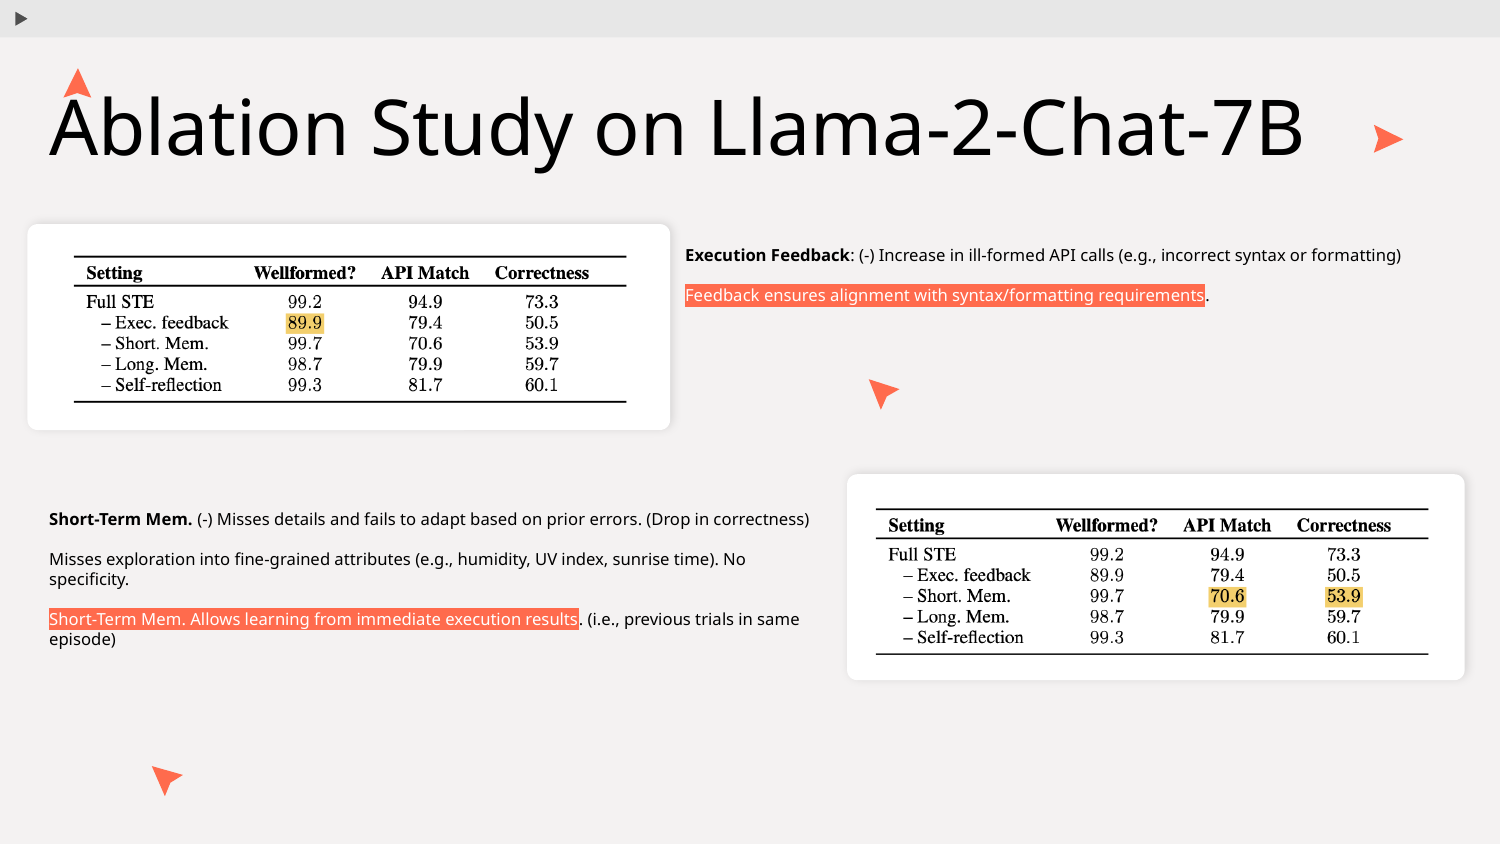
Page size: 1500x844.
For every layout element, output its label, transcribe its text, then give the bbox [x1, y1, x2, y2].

subtitle Short-Term Mem. (-) Misses details and fails to adapt based on prior errors. (Drop in correctness) Misses exploration into fine-grained attributes (e.g., humidity, UV index, sunrise time). No specificity. Short-Term Mem. Allows learning from immediate execution results. (i.e., previous trials in same episode) [34, 493, 834, 772]
picture [62, 239, 636, 416]
subtitle Execution Feedback: (-) Increase in ill-formed API calls (e.g., incorrect syntax or formatting) Feedback ensures alignment with syntax/formatting requirements. [670, 230, 1456, 397]
text_box [847, 474, 1465, 681]
text_box [1373, 124, 1404, 153]
text_box [27, 224, 671, 431]
text_box [868, 379, 900, 410]
title Ablation Study on Llama-2-Chat-7B [34, 73, 1490, 245]
text_box [151, 766, 183, 797]
text_box [63, 68, 92, 98]
picture [864, 489, 1438, 665]
